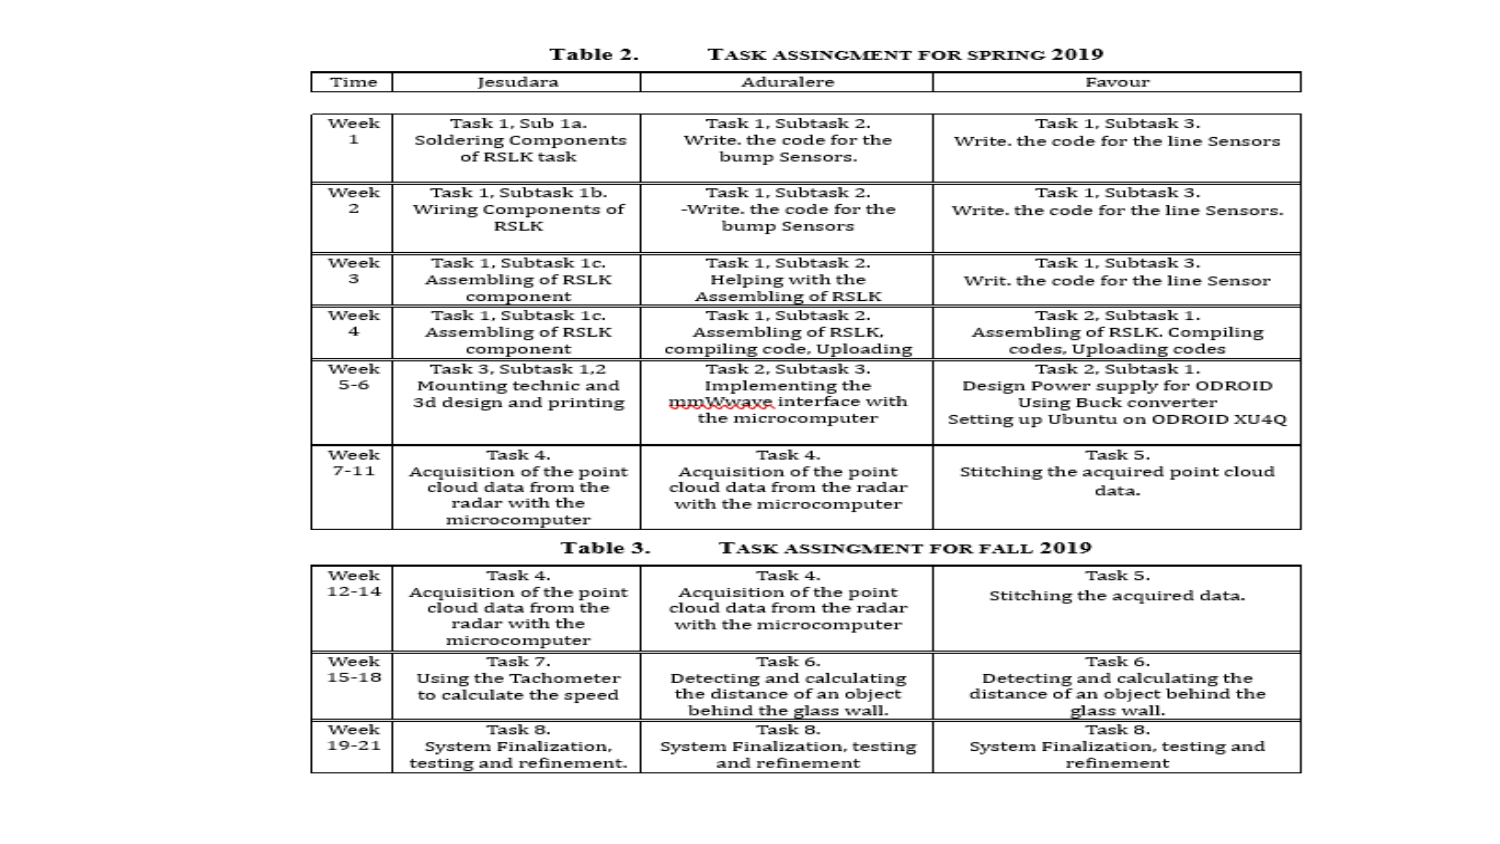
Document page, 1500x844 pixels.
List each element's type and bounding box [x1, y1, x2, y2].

picture [240, 22, 1339, 779]
